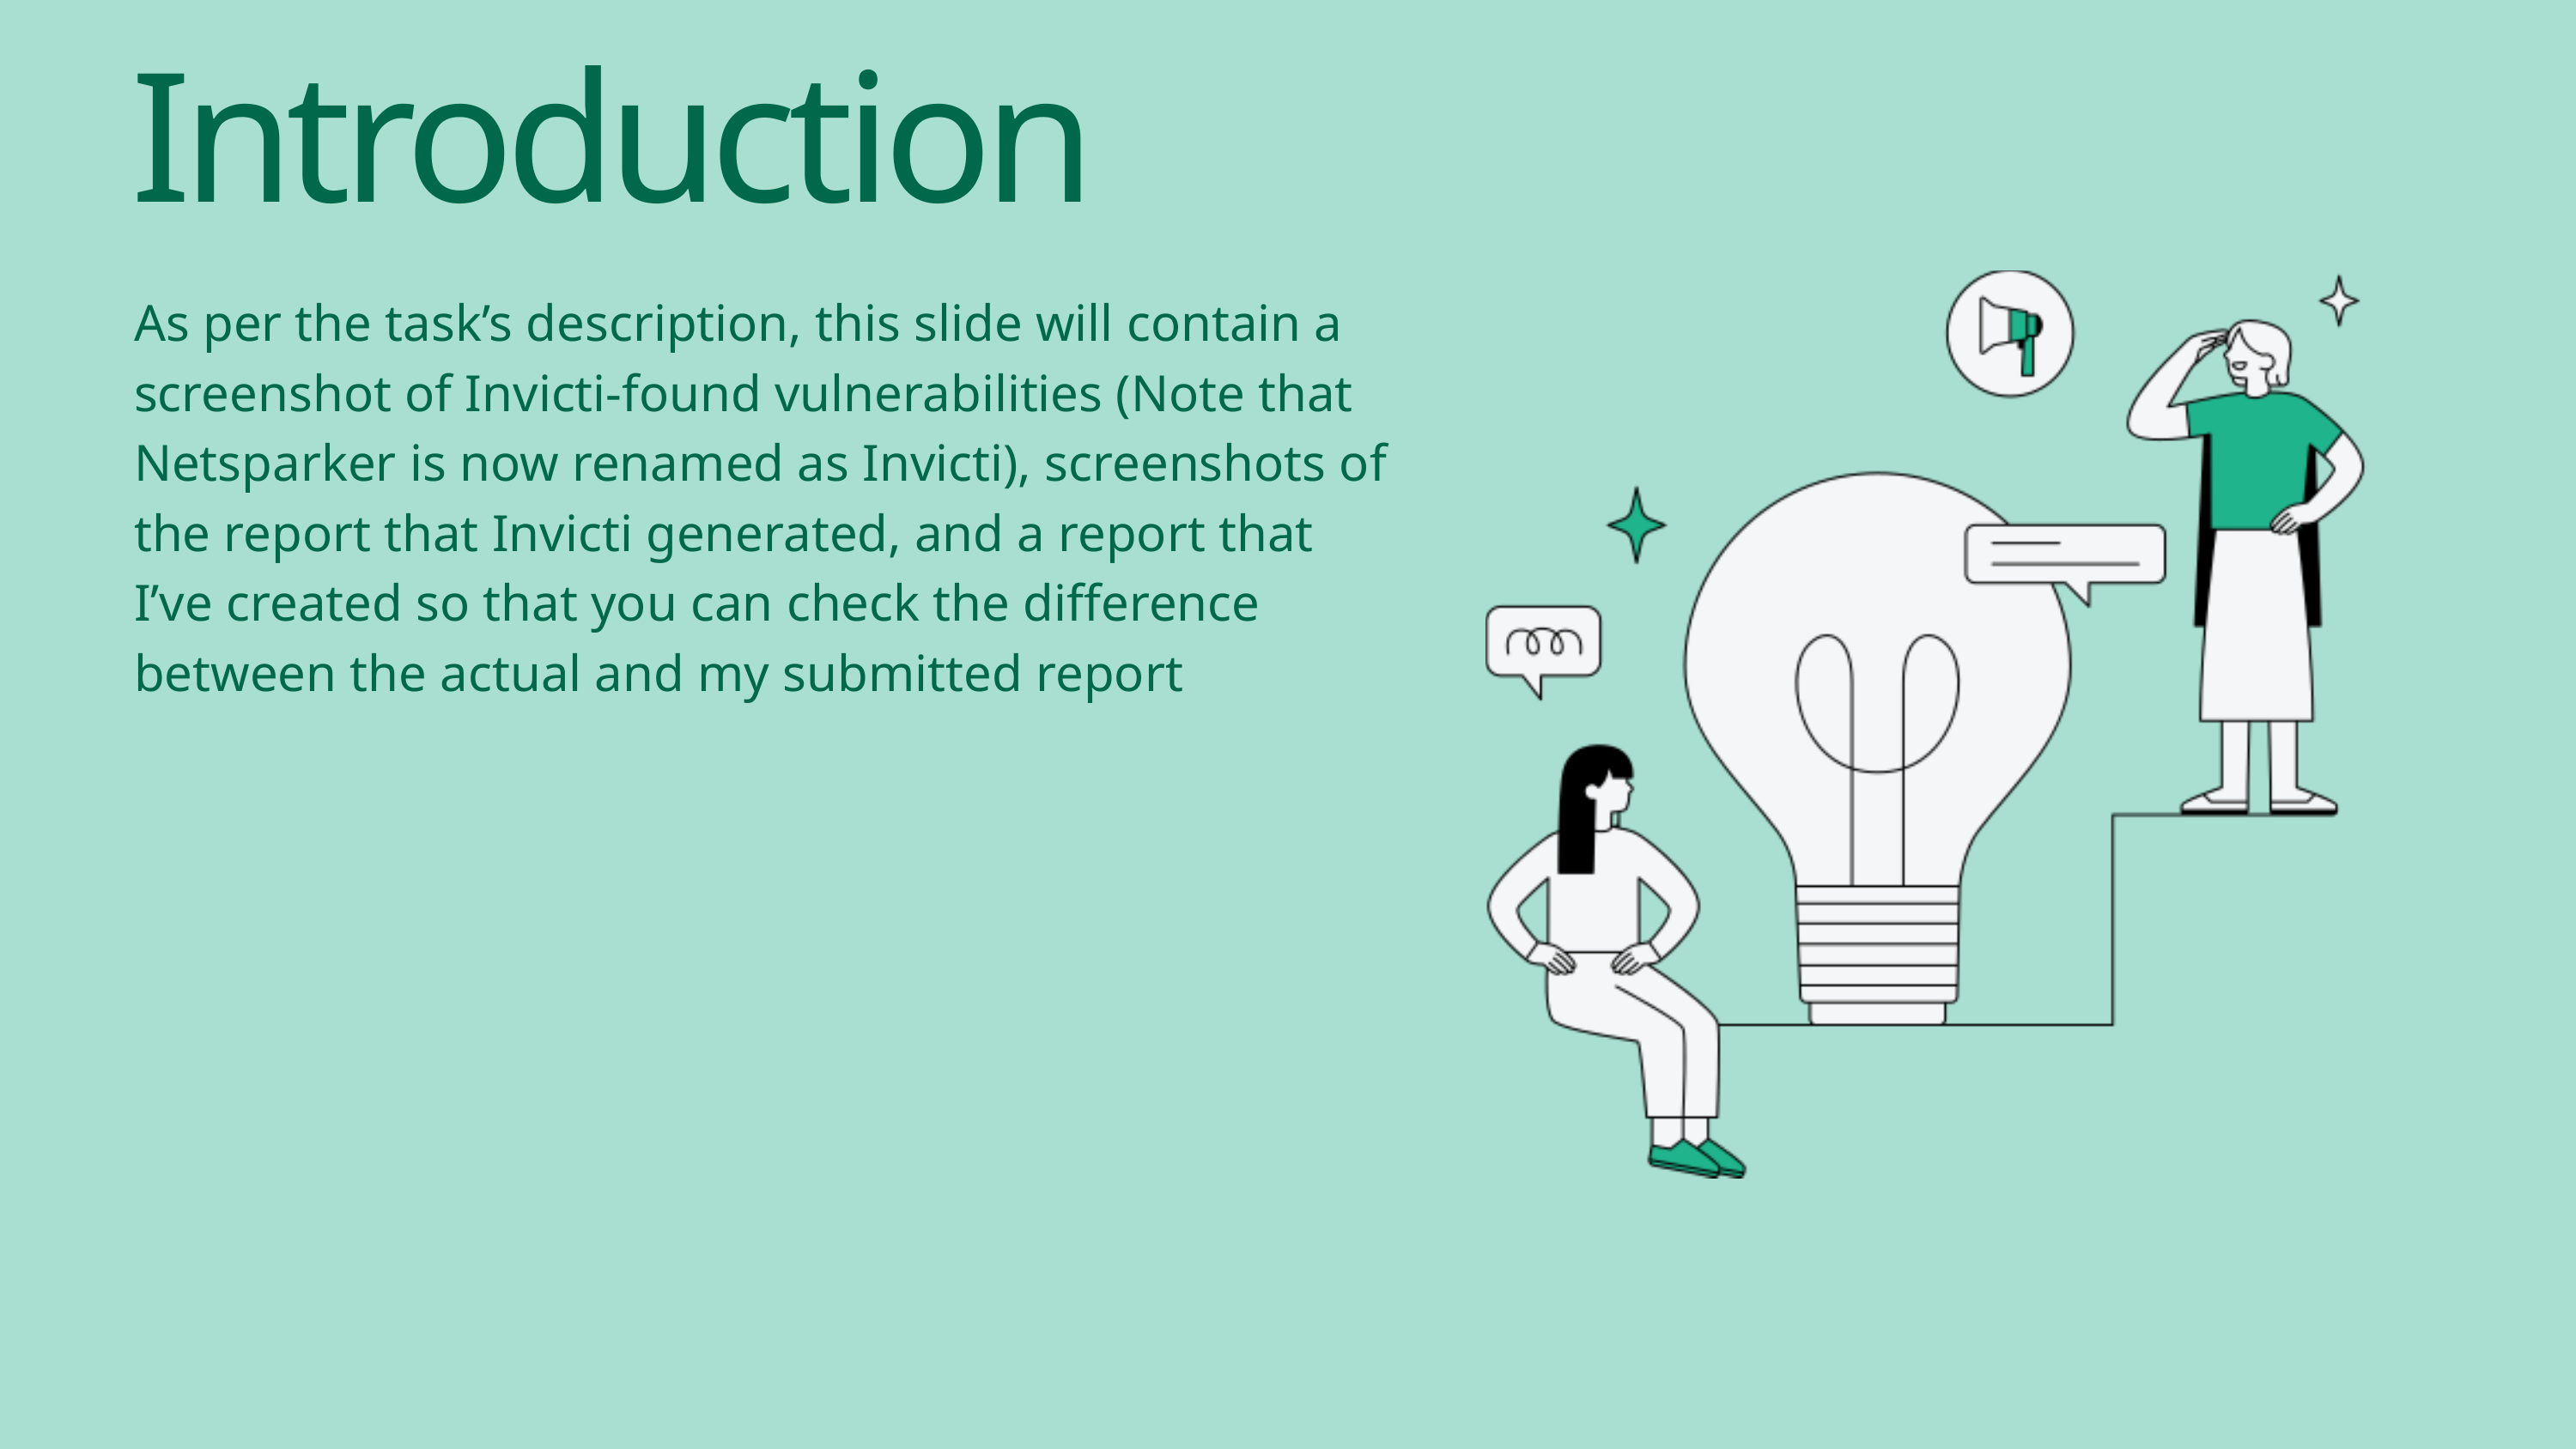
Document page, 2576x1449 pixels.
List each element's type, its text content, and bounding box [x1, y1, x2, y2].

text_box Introduction [131, 76, 1248, 239]
text_box [1485, 270, 2369, 1179]
text_box As per the task’s description, this slide will contain a screenshot of Invicti-found vulnerabilities (Note that Netsparker is now renamed as Invicti), screenshots of the report that Invicti generated, and a report that I’ve created so that you can check the difference between the actual and my submitted report [134, 281, 1400, 701]
